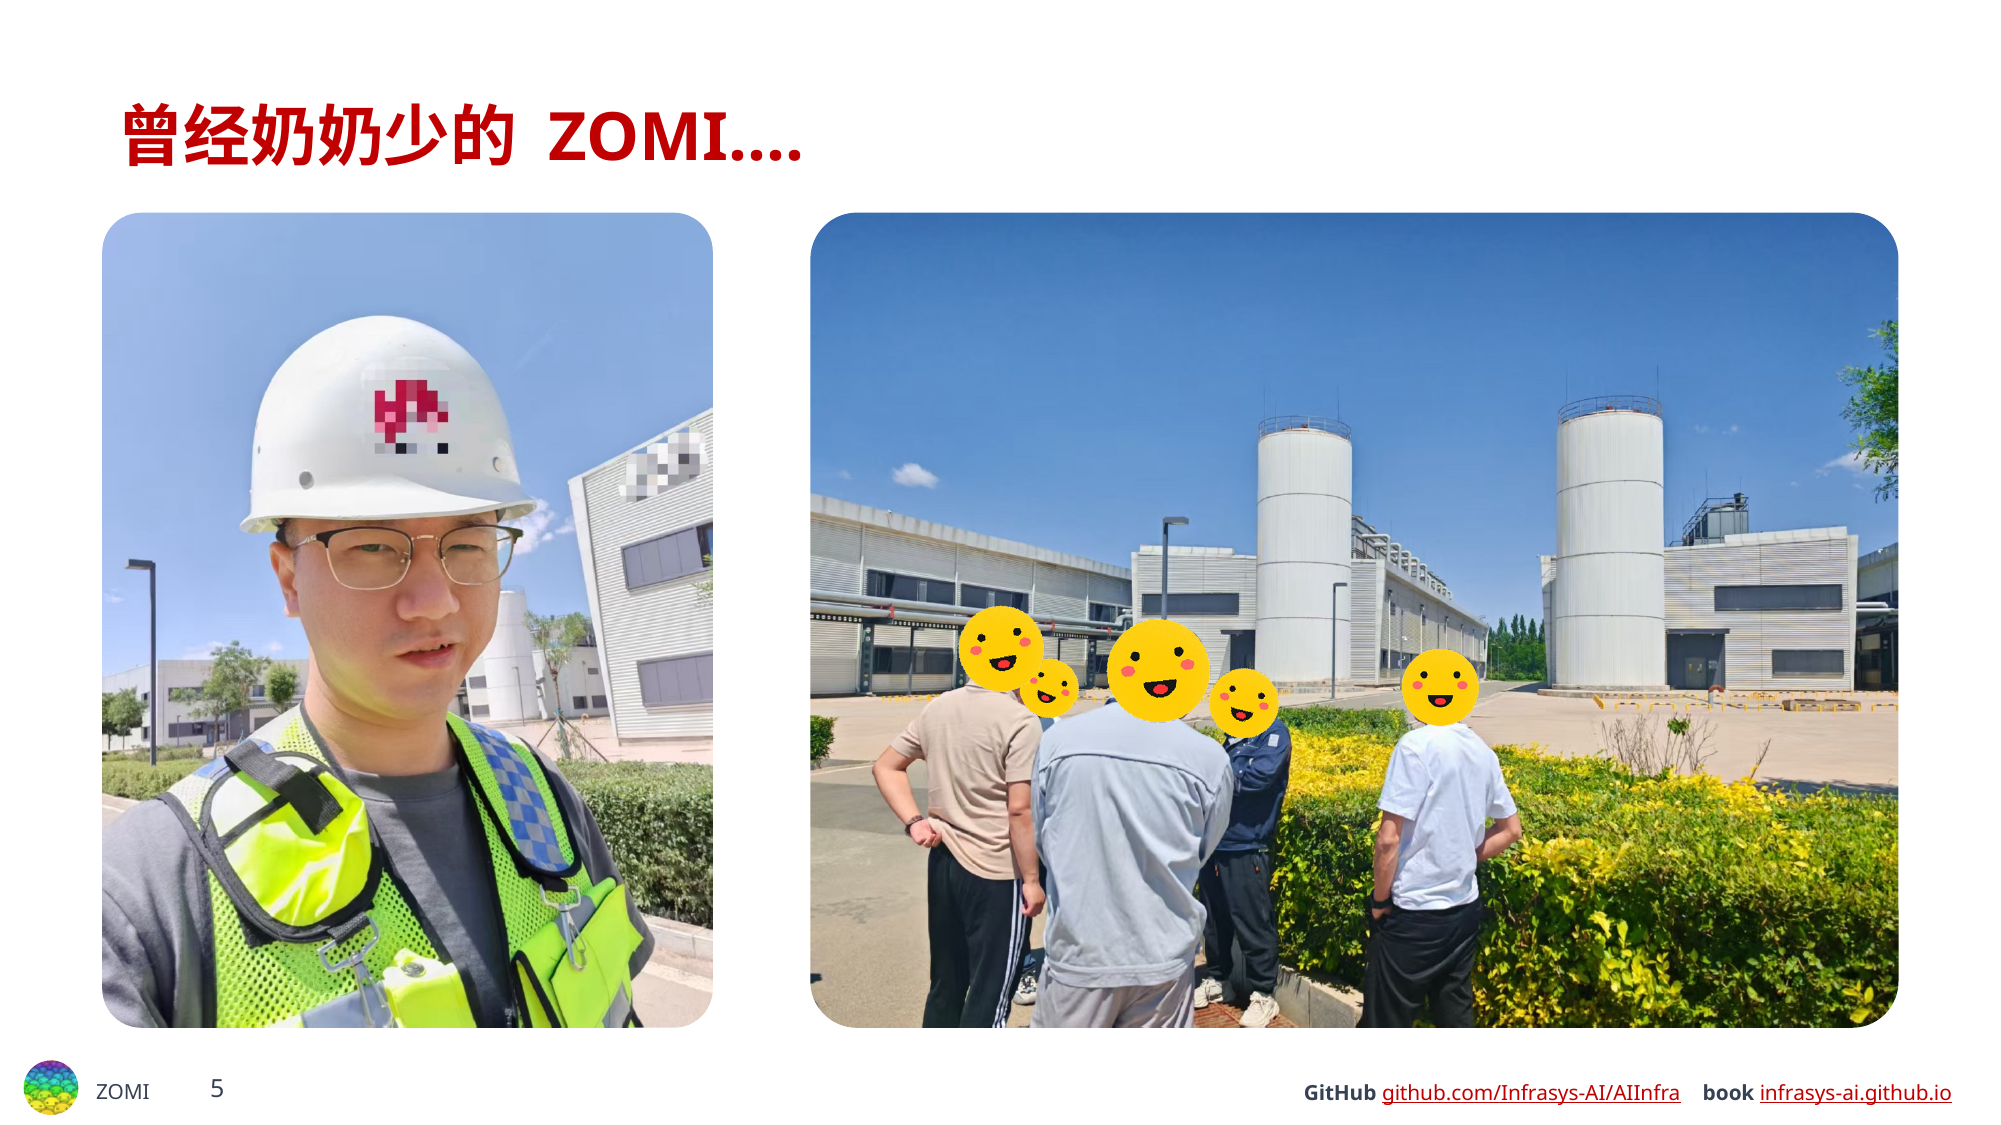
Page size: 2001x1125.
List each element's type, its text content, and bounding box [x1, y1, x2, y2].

picture [101, 212, 714, 1029]
picture [1400, 647, 1481, 728]
picture [1104, 616, 1280, 739]
title 曾经奶奶少的 ZOMI…. [102, 85, 1901, 183]
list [810, 212, 1899, 1029]
picture [23, 1060, 79, 1115]
picture [956, 603, 1080, 719]
